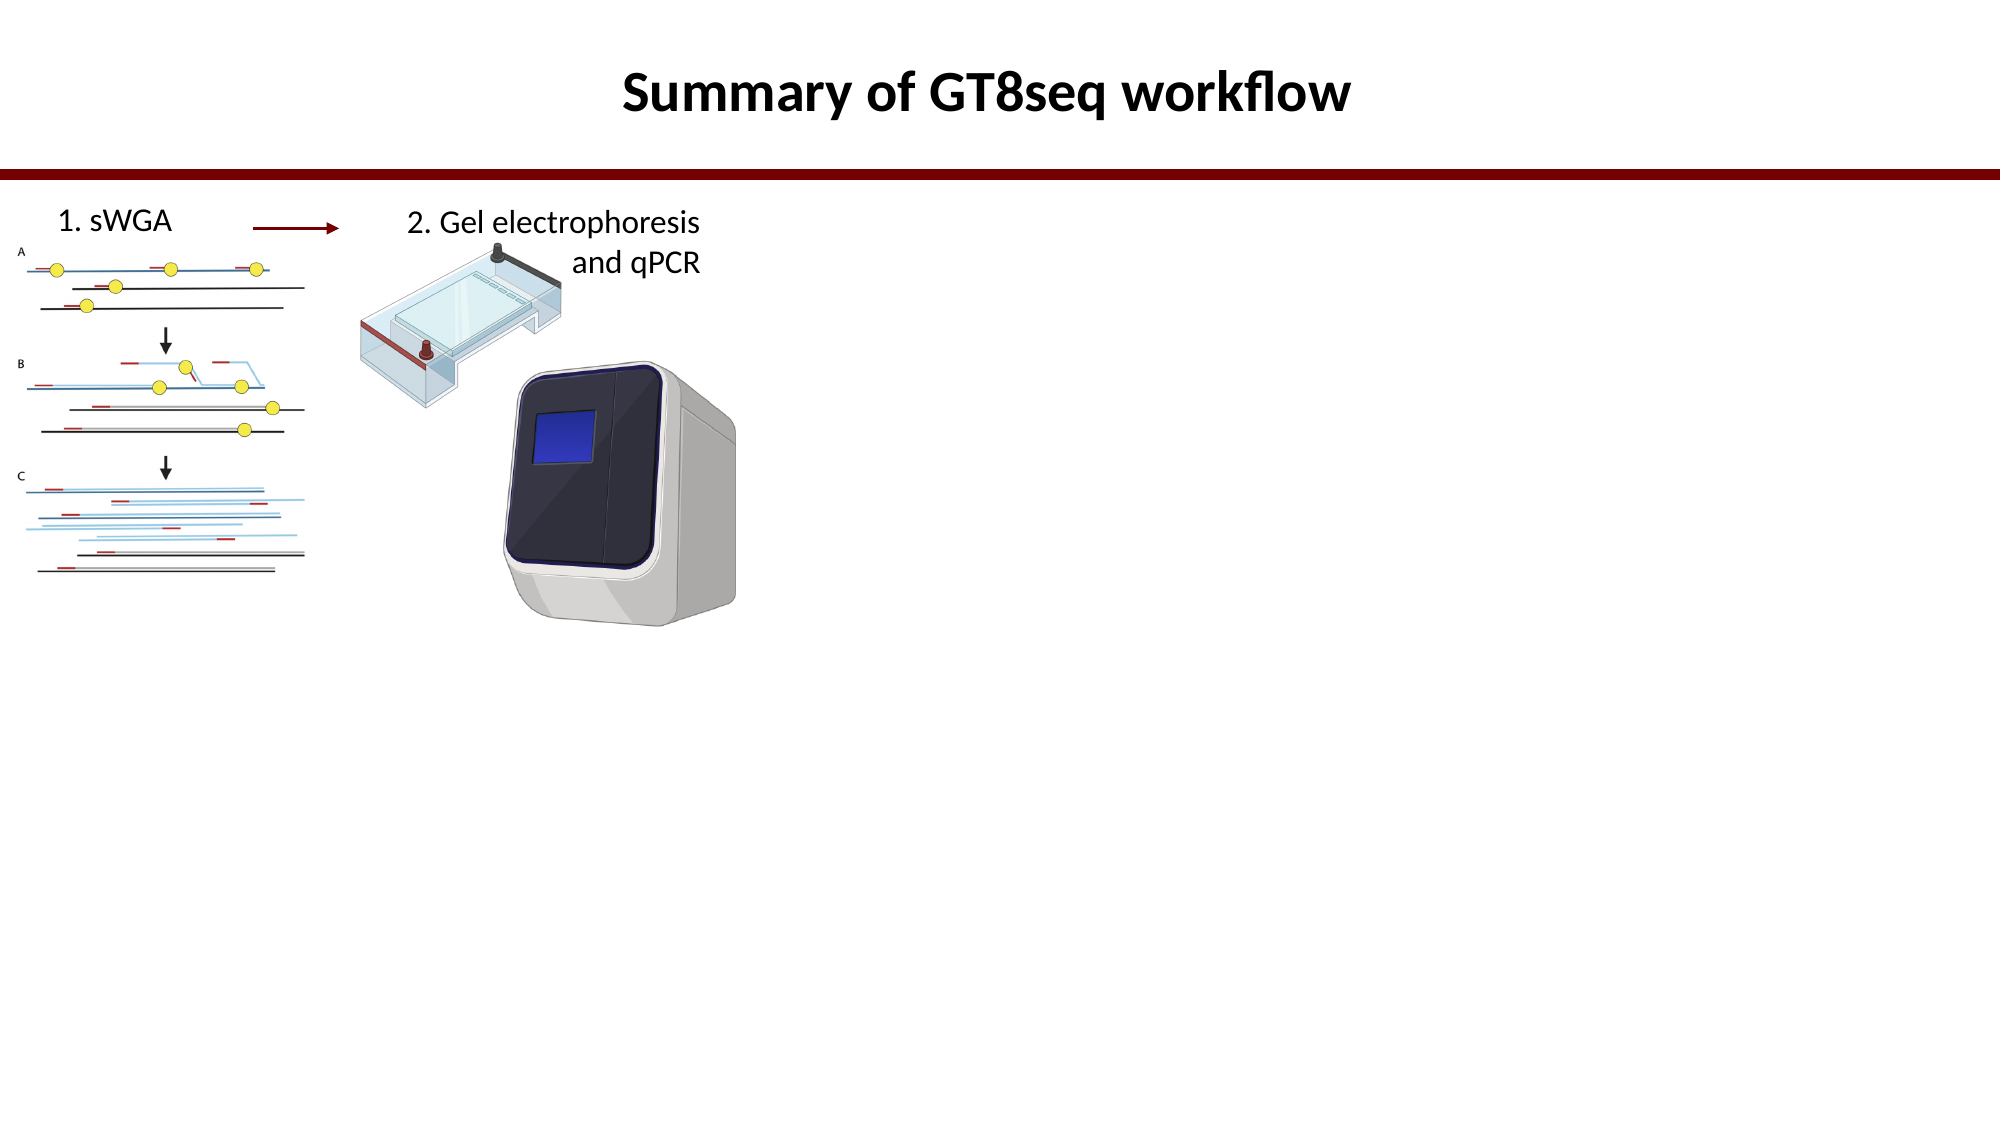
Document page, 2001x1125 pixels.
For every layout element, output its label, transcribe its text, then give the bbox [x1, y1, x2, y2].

picture [343, 240, 752, 634]
picture [0, 228, 336, 582]
title Summary of GT8seq workflow [52, 15, 1923, 169]
text_box 2. Gel electrophoresis and qPCR [366, 192, 716, 288]
text_box [0, 169, 2000, 180]
text_box 1. sWGA [42, 190, 331, 228]
